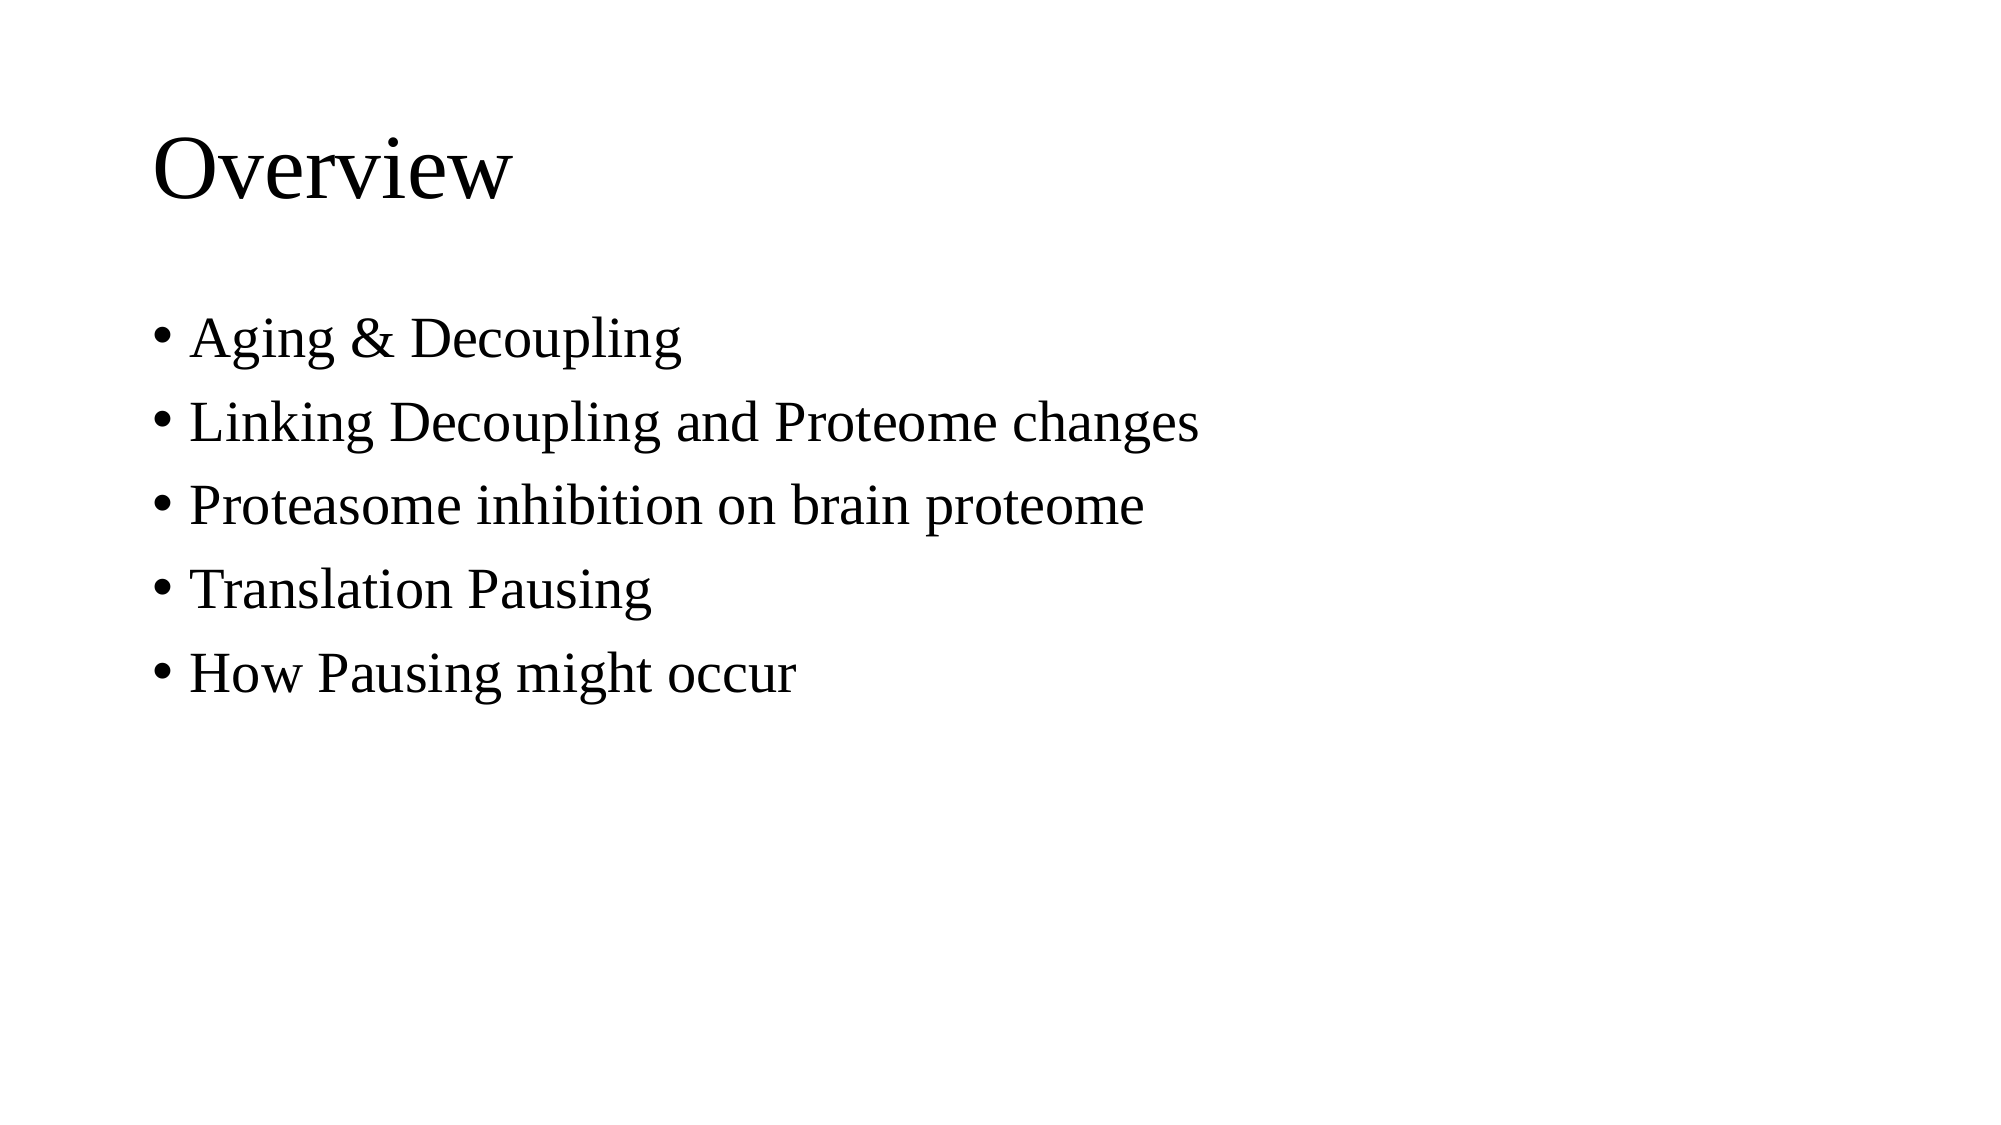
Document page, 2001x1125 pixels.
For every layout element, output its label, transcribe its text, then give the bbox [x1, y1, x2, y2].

title Overview [137, 59, 1863, 278]
list Aging & Decoupling Linking Decoupling and Proteome changes Proteasome inhibition on brain proteome Translation Pausing How Pausing might occur [137, 299, 1863, 1014]
